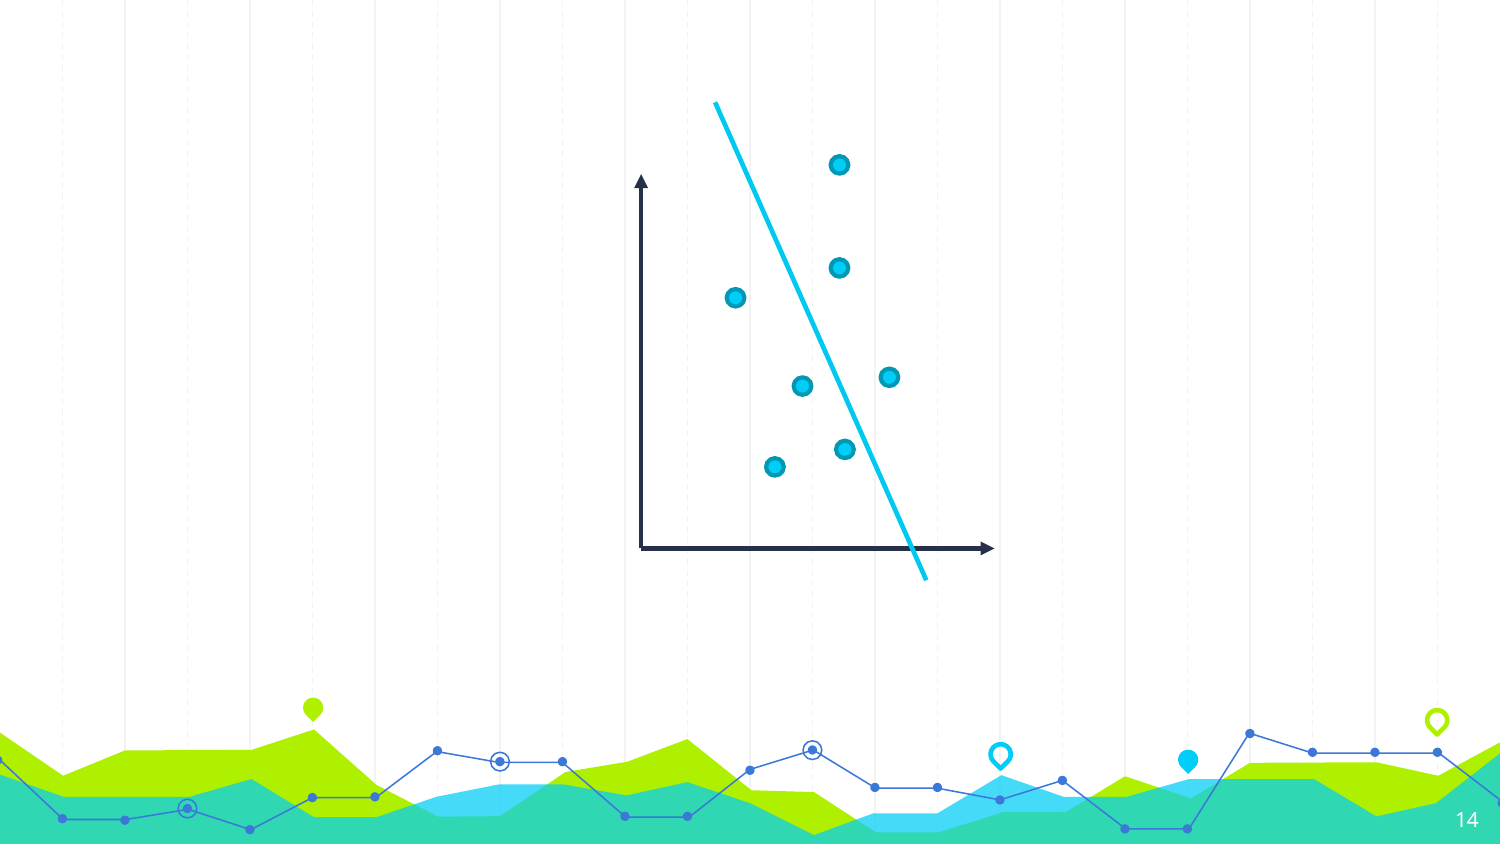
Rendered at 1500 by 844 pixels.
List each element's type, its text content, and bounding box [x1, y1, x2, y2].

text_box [714, 102, 927, 581]
slide_number 14 [1403, 791, 1494, 844]
